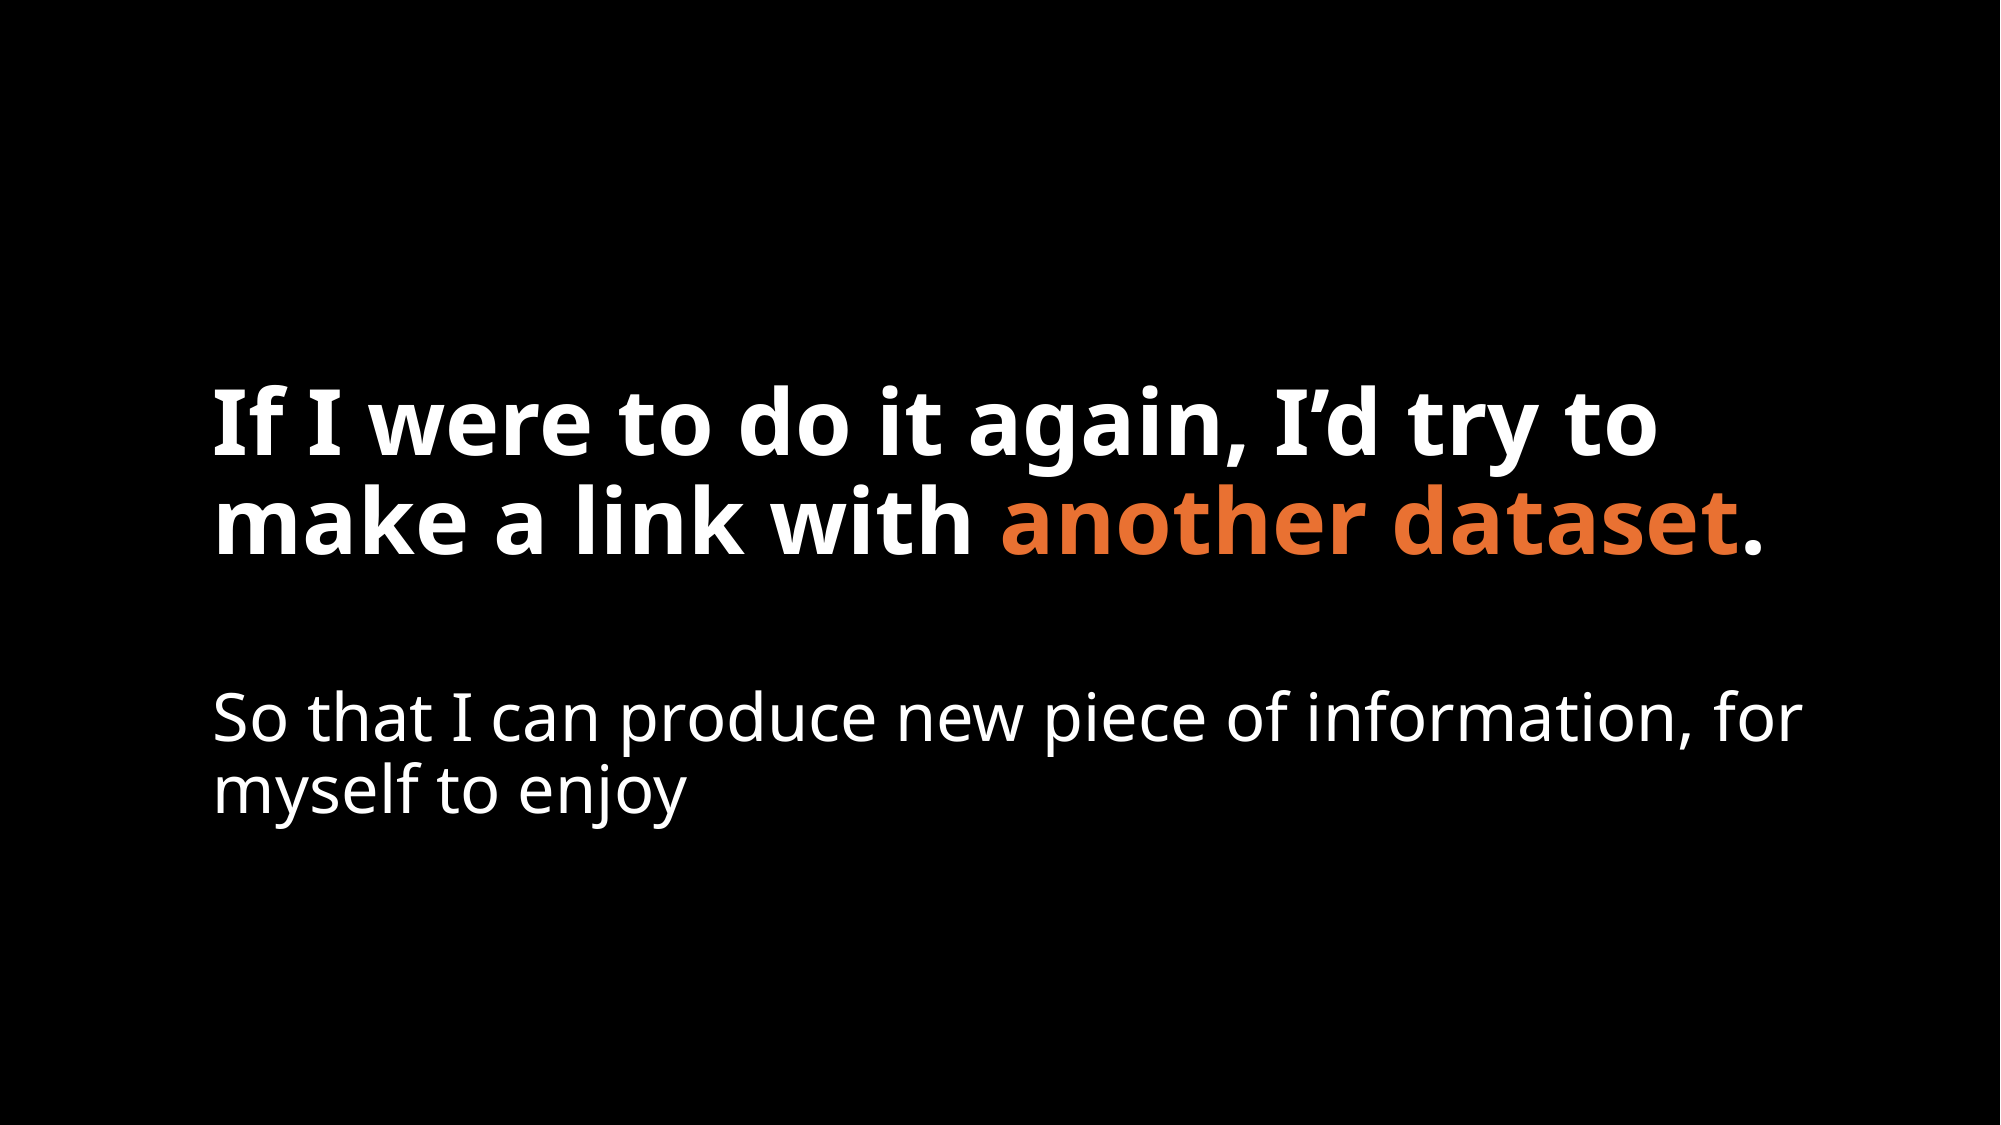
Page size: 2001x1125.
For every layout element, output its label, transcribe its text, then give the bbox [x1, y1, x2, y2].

text_box So that I can produce new piece of information, for myself to enjoy [197, 647, 1890, 865]
title If I were to do it again, I’d try to make a link with another dataset. [197, 366, 1890, 585]
